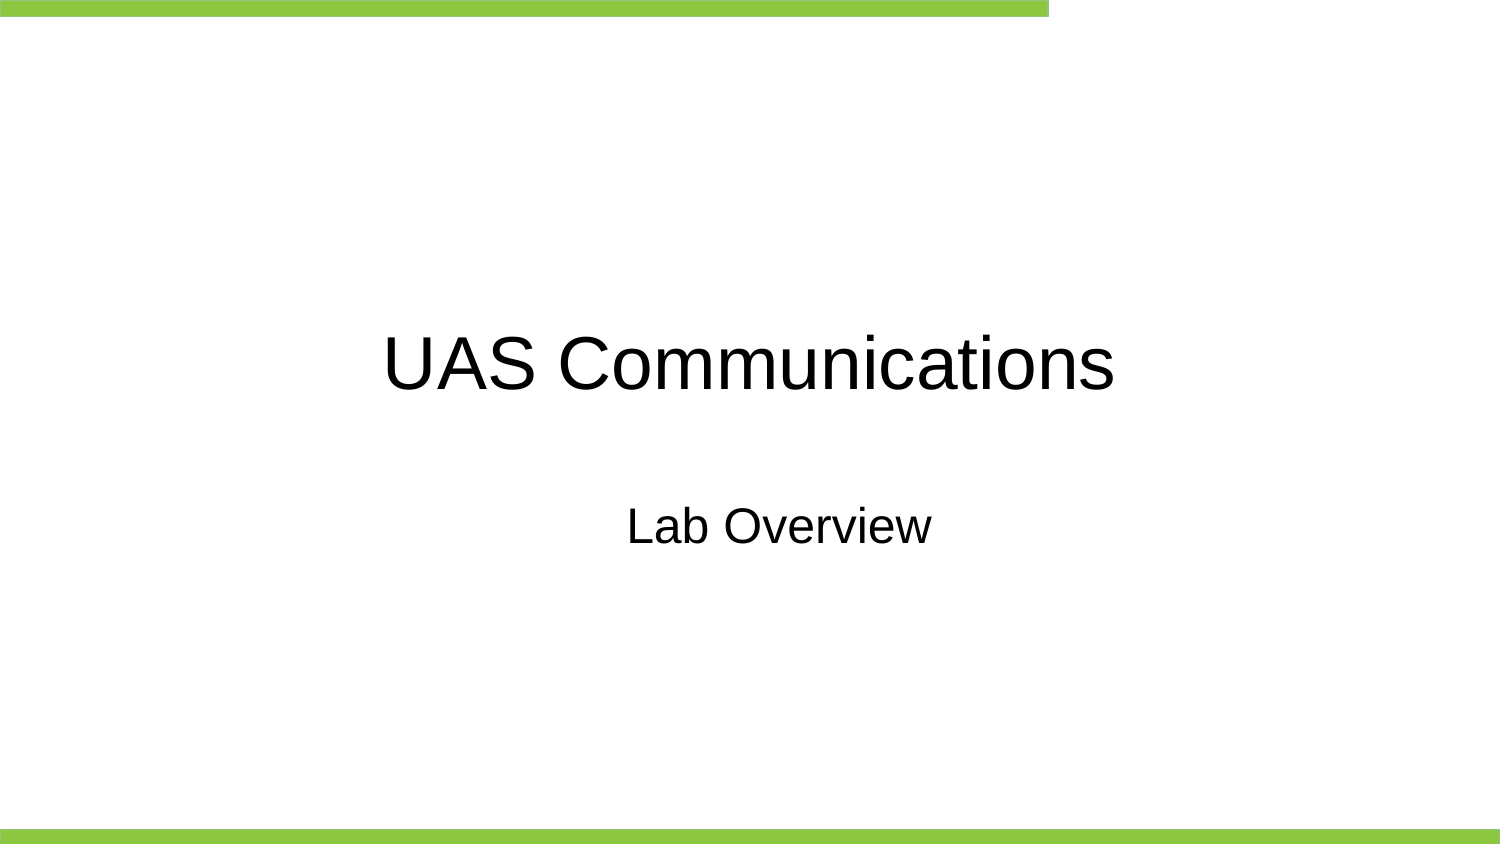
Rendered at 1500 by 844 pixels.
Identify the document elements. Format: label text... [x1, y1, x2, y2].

title Lab Overview [80, 454, 1478, 593]
title UAS Communications [51, 290, 1449, 429]
